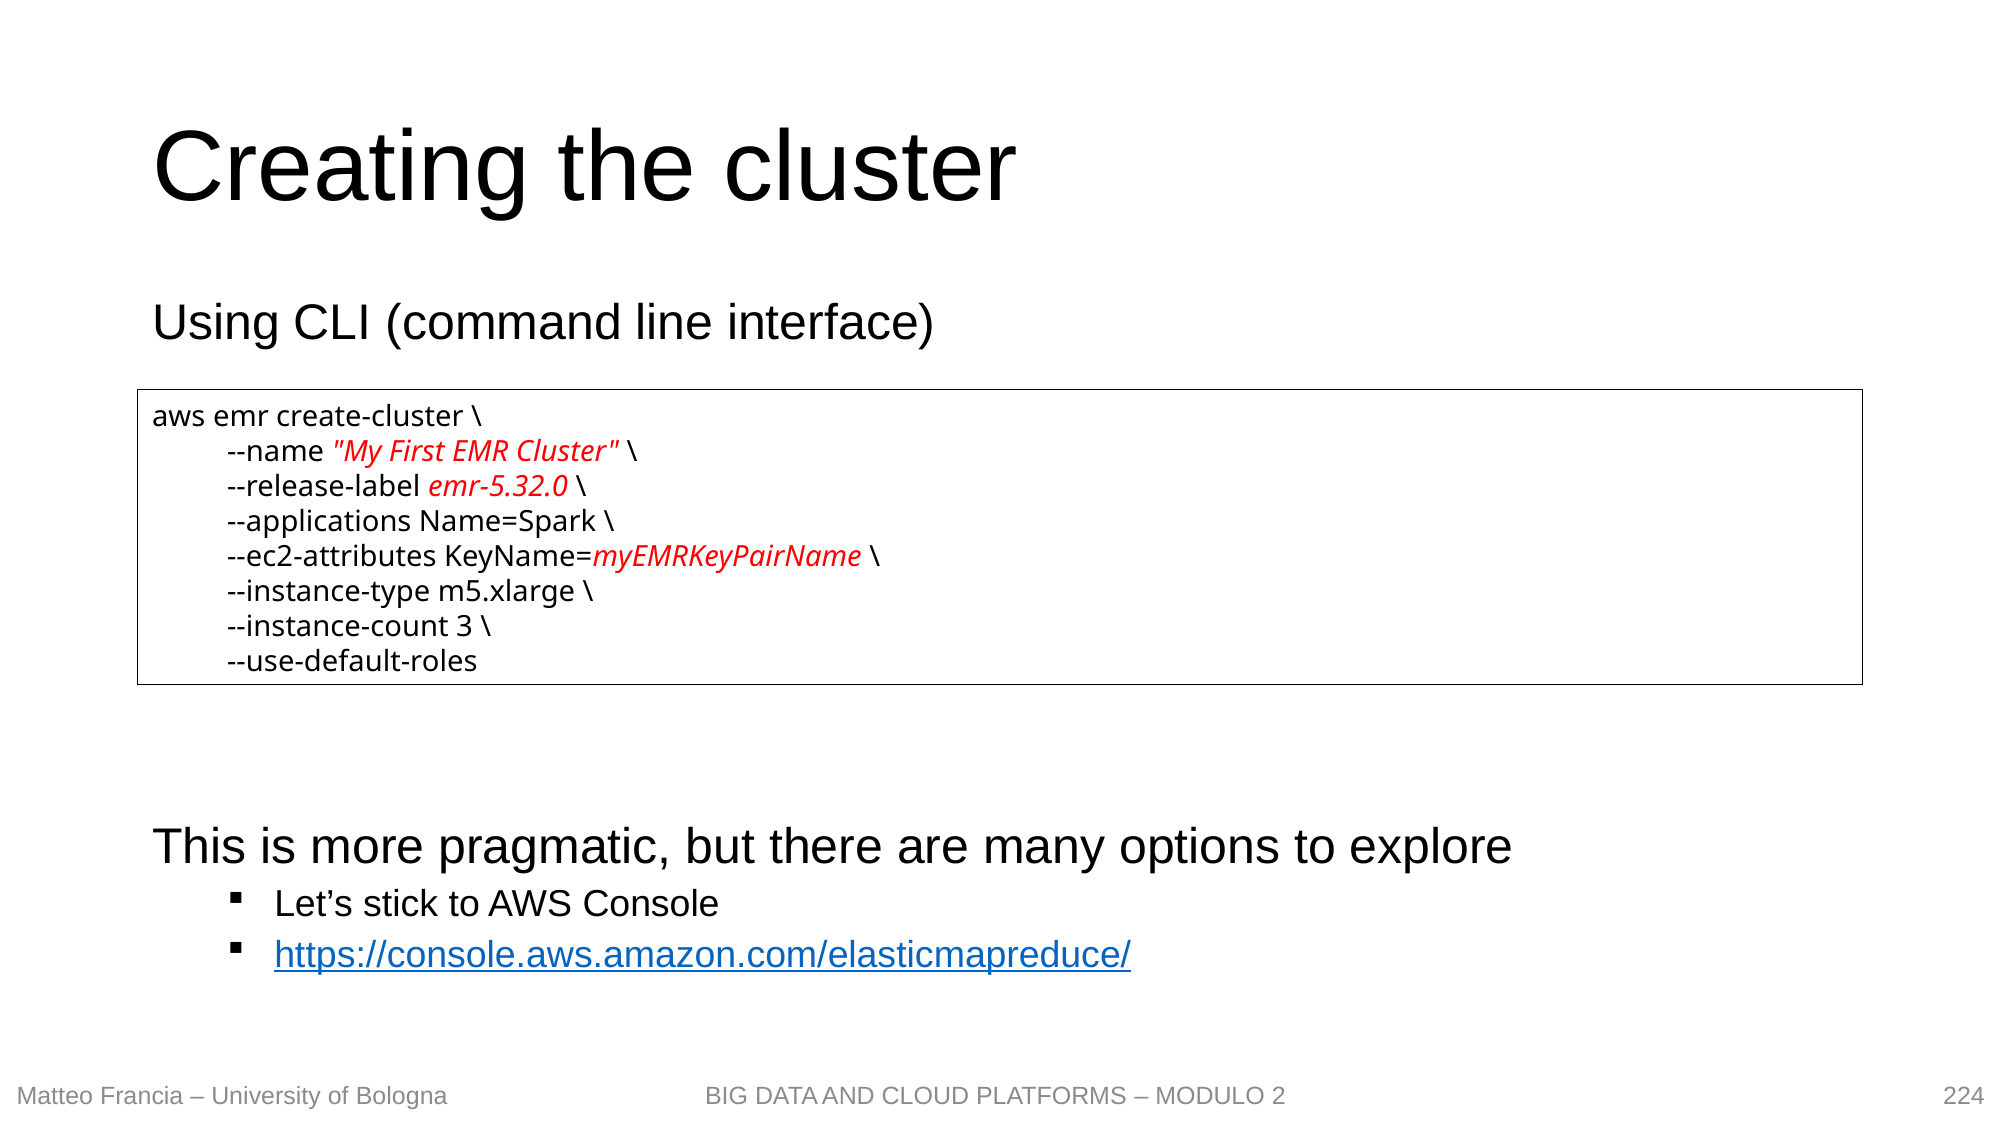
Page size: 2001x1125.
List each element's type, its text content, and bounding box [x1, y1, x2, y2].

slide_number 224 [1550, 1065, 2000, 1125]
text_box aws emr create-cluster \ --name "My First EMR Cluster" \ --release-label emr-5.32.0 \ --applications Name=Spark \ --ec2-attributes KeyName=myEMRKeyPairName \ --instance-type m5.xlarge \ --instance-count 3 \ --use-default-roles [137, 389, 1863, 685]
footer Matteo Francia – University of Bologna [0, 1065, 466, 1125]
title Creating the cluster [137, 59, 1863, 278]
list Using CLI (command line interface) This is more pragmatic, but there are many options to explore Let’s stick to AWS Console https://console.aws.amazon.com/elasticmapreduce/ [137, 278, 1863, 389]
list Using CLI (command line interface) This is more pragmatic, but there are many options to explore Let’s stick to AWS Console https://console.aws.amazon.com/elasticmapreduce/ [137, 685, 1863, 993]
